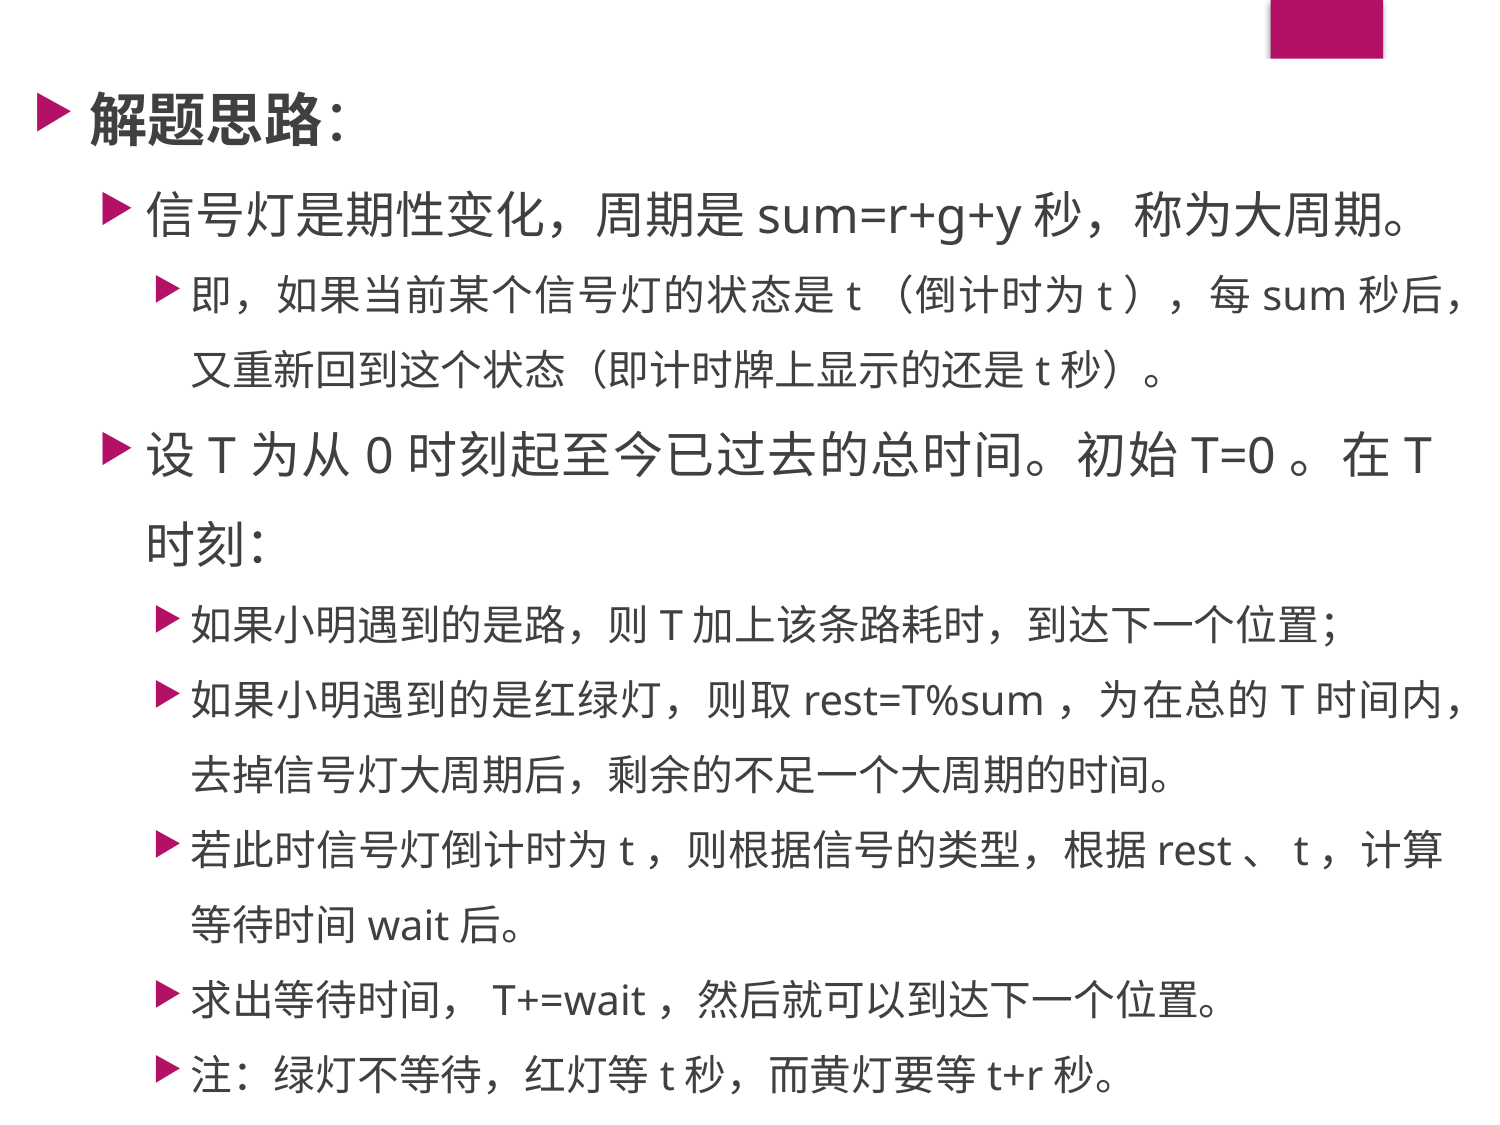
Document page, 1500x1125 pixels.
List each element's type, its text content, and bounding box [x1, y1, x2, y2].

list 解题思路： 信号灯是期性变化，周期是sum=r+g+y秒，称为大周期。 即，如果当前某个信号灯的状态是t（倒计时为t），每sum秒后，又重新回到这个状态（即计时牌上显示的还是t秒）。 设T为从0时刻起至今已过去的总时间。初始T=0。在T时刻： 如果小明遇到的是路，则T加上该条路耗时，到达下一个位置； 如果小明遇到的是红绿灯，则取rest=T%sum，为在总的T时间内，去掉信号灯大周期后，剩余的不足一个大周期的时间。 若此时信号灯倒计时为t，则根据信号的类型，根据rest、t，计算等待时间wait后。 求出等待时间，T+=wait，然后就可以到达下一个位置。 注：绿灯不等待，红灯等t秒，而黄灯要等t+r秒。 [18, 58, 1460, 1107]
